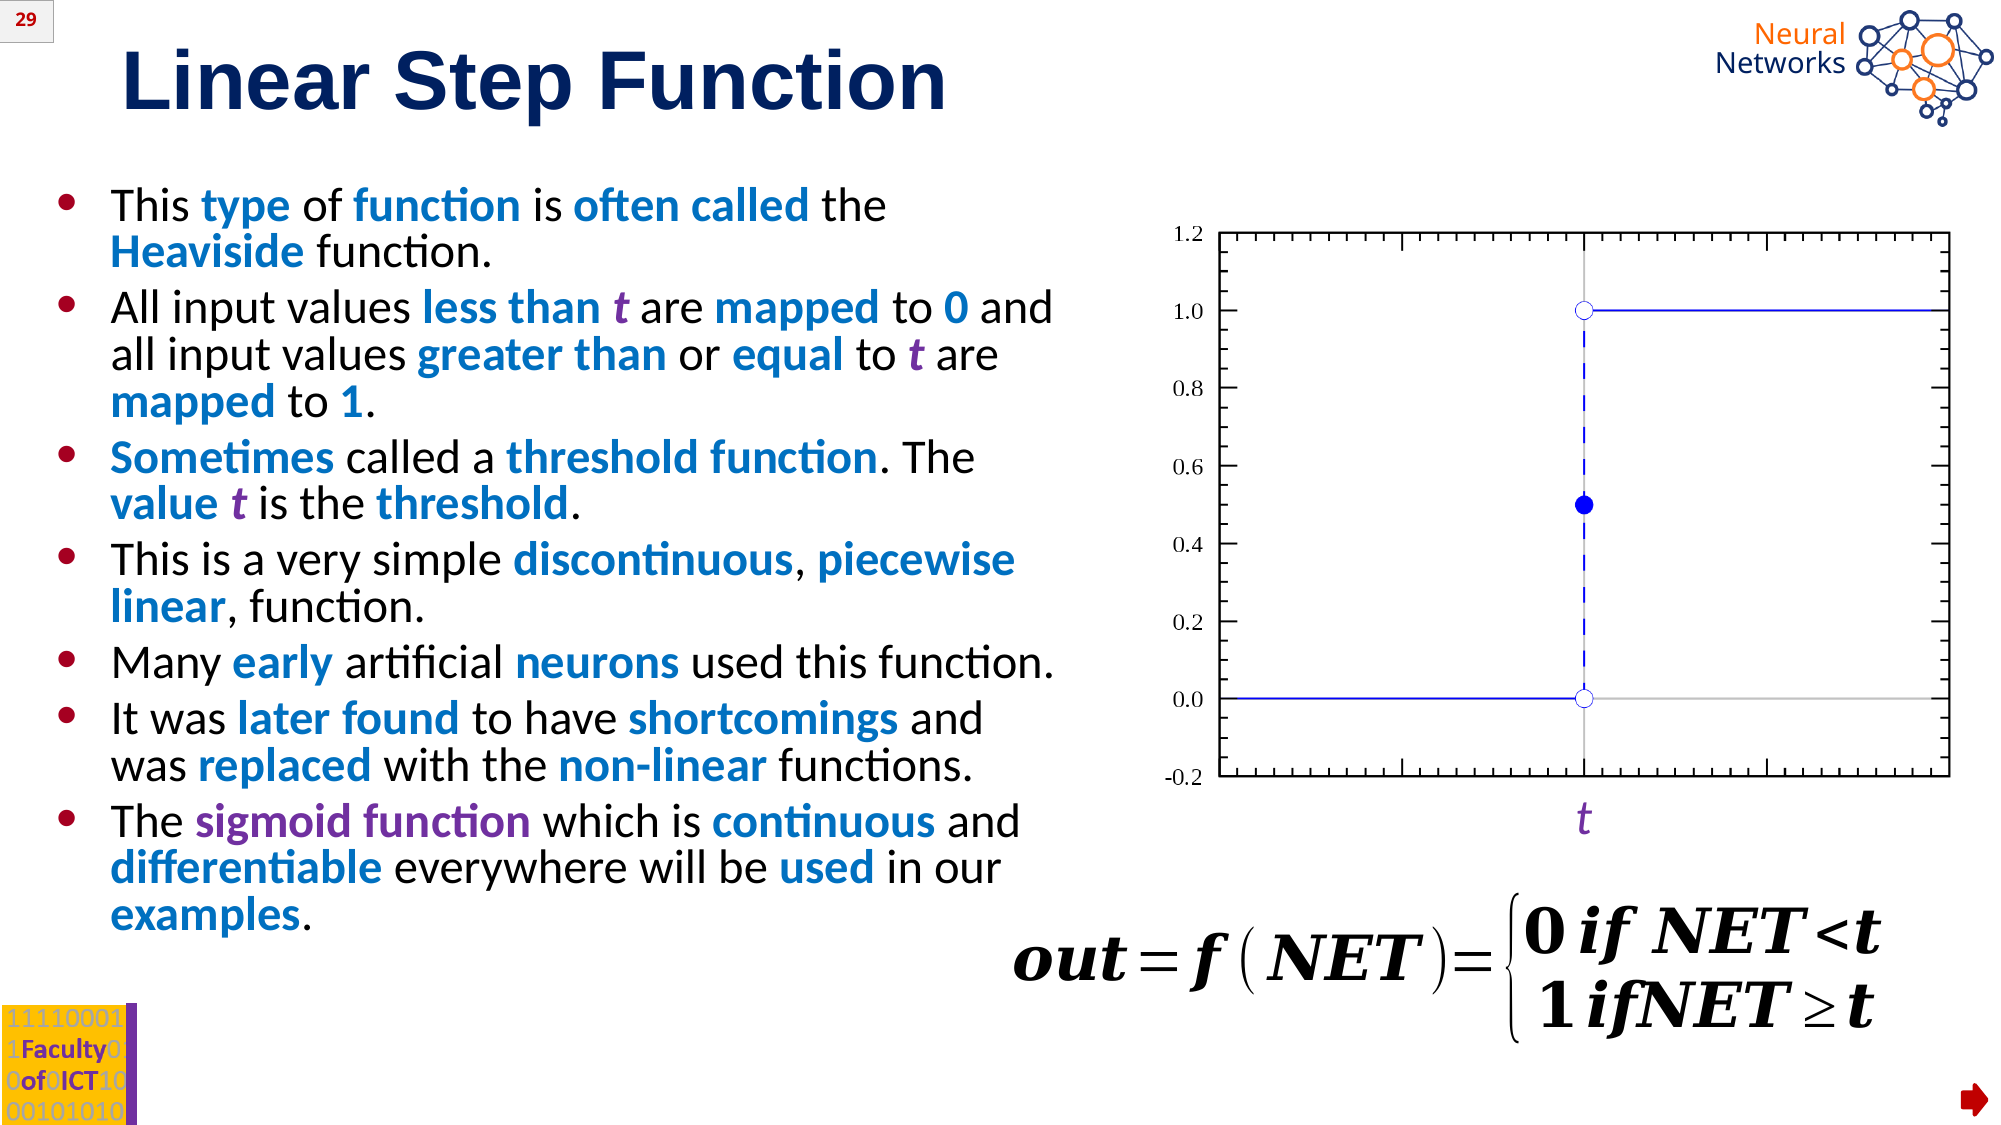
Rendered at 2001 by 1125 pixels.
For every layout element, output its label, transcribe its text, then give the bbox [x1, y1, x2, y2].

picture [0, 1003, 138, 1125]
picture [1854, 0, 1996, 134]
list This type of function is often called the Heaviside function. All input values less than t are mapped to 0 and all input values greater than or equal to t are mapped to 1. Sometimes called a threshold function. The value t is the threshold. This is a very simple discontinuous, piecewise linear, function. Many early artificial neurons used this function. It was later found to have shortcomings and was replaced with the non-linear functions. The sigmoid function which is continuous and differentiable everywhere will be used in our examples. [41, 176, 1075, 964]
text_box Linear Step Function [106, 29, 1642, 136]
text_box Neural Networks [1687, 13, 1849, 87]
picture [1136, 199, 2000, 848]
text_box [1960, 1083, 1989, 1117]
text_box 29 [0, 0, 54, 43]
